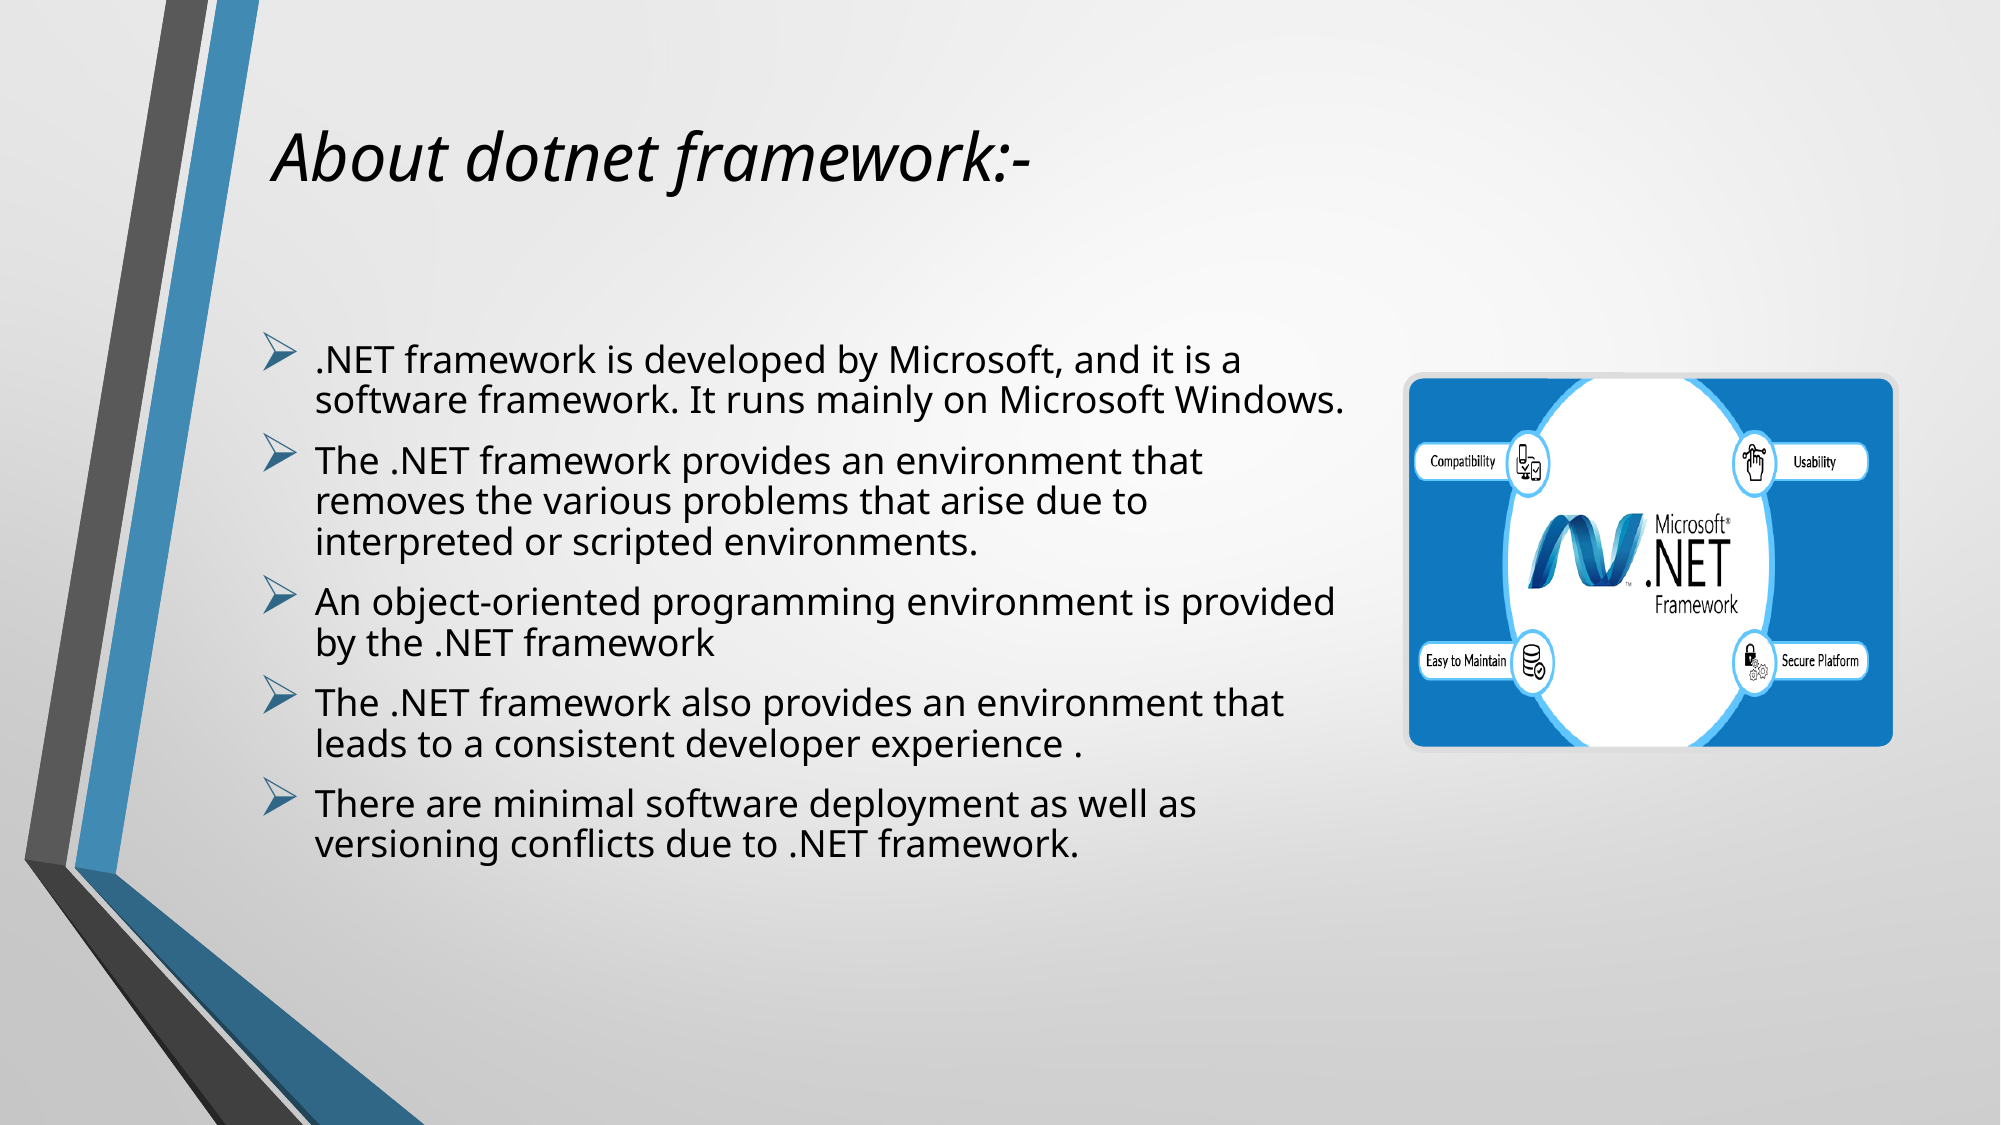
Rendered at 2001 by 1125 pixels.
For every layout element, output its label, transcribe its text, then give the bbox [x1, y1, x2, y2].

list .NET framework is developed by Microsoft, and it is a software framework. It runs mainly on Microsoft Windows. The .NET framework provides an environment that removes the various problems that arise due to interpreted or scripted environments. An object-oriented programming environment is provided by the .NET framework The .NET framework also provides an environment that leads to a consistent developer experience . There are minimal software deployment as well as versioning conflicts due to .NET framework. [425, 238, 1371, 1027]
title About dotnet framework:- [425, 117, 1887, 192]
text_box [24, 0, 425, 1125]
picture [1405, 375, 1897, 750]
